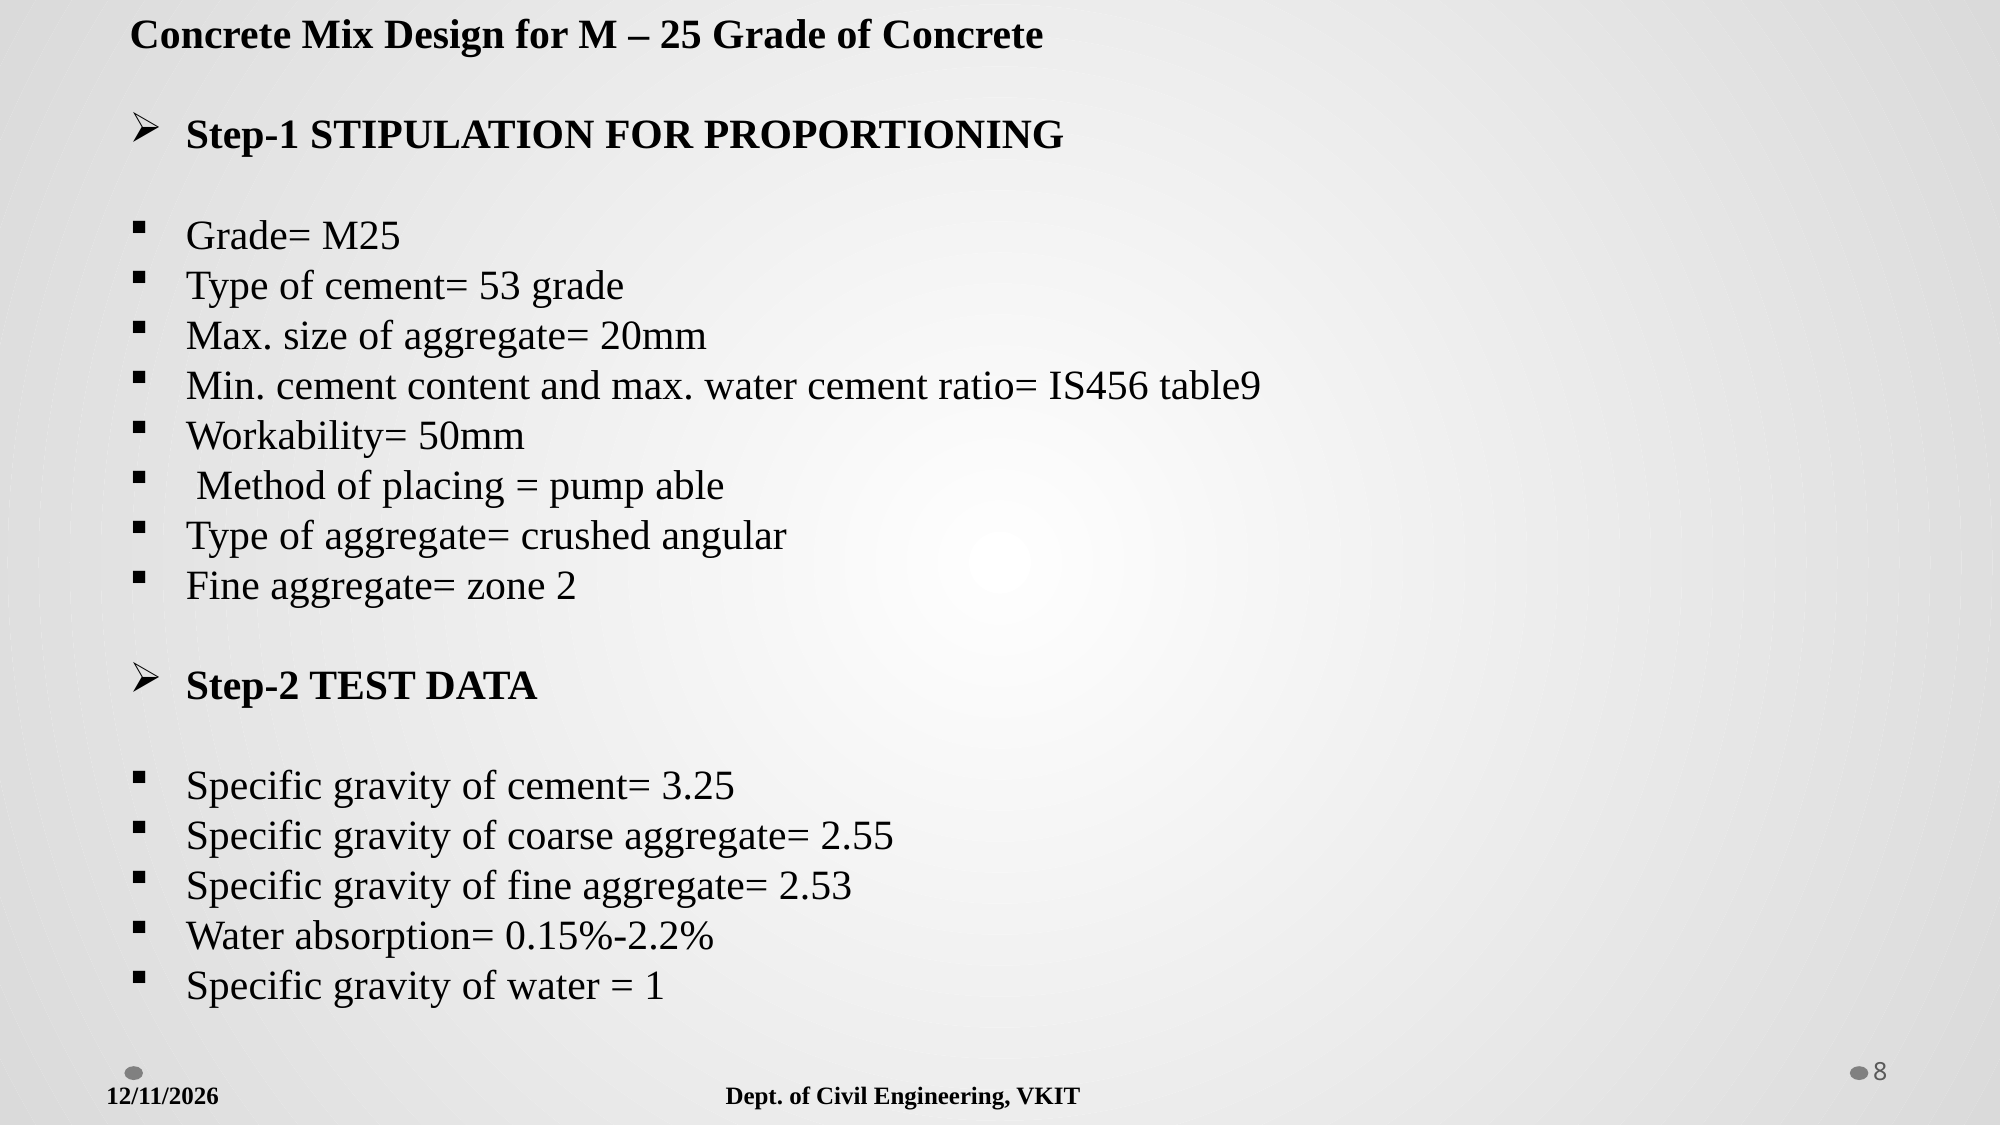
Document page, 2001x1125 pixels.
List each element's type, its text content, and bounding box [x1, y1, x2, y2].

text_box Concrete Mix Design for M – 25 Grade of Concrete Step-1 STIPULATION FOR PROPORTIONING Grade= M25 Type of cement= 53 grade Max. size of aggregate= 20mm Min. cement content and max. water cement ratio= IS456 table9 Workability= 50mm Method of placing = pump able Type of aggregate= crushed angular Fine aggregate= zone 2 Step-2 TEST DATA Specific gravity of cement= 3.25 Specific gravity of coarse aggregate= 2.55 Specific gravity of fine aggregate= 2.53 Water absorption= 0.15%-2.2% Specific gravity of water = 1 [114, 0, 1869, 1016]
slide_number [0, 1065, 227, 1125]
slide_number 8 [1868, 1042, 1992, 1103]
footer Dept. of Civil Engineering, VKIT [718, 1065, 1342, 1125]
